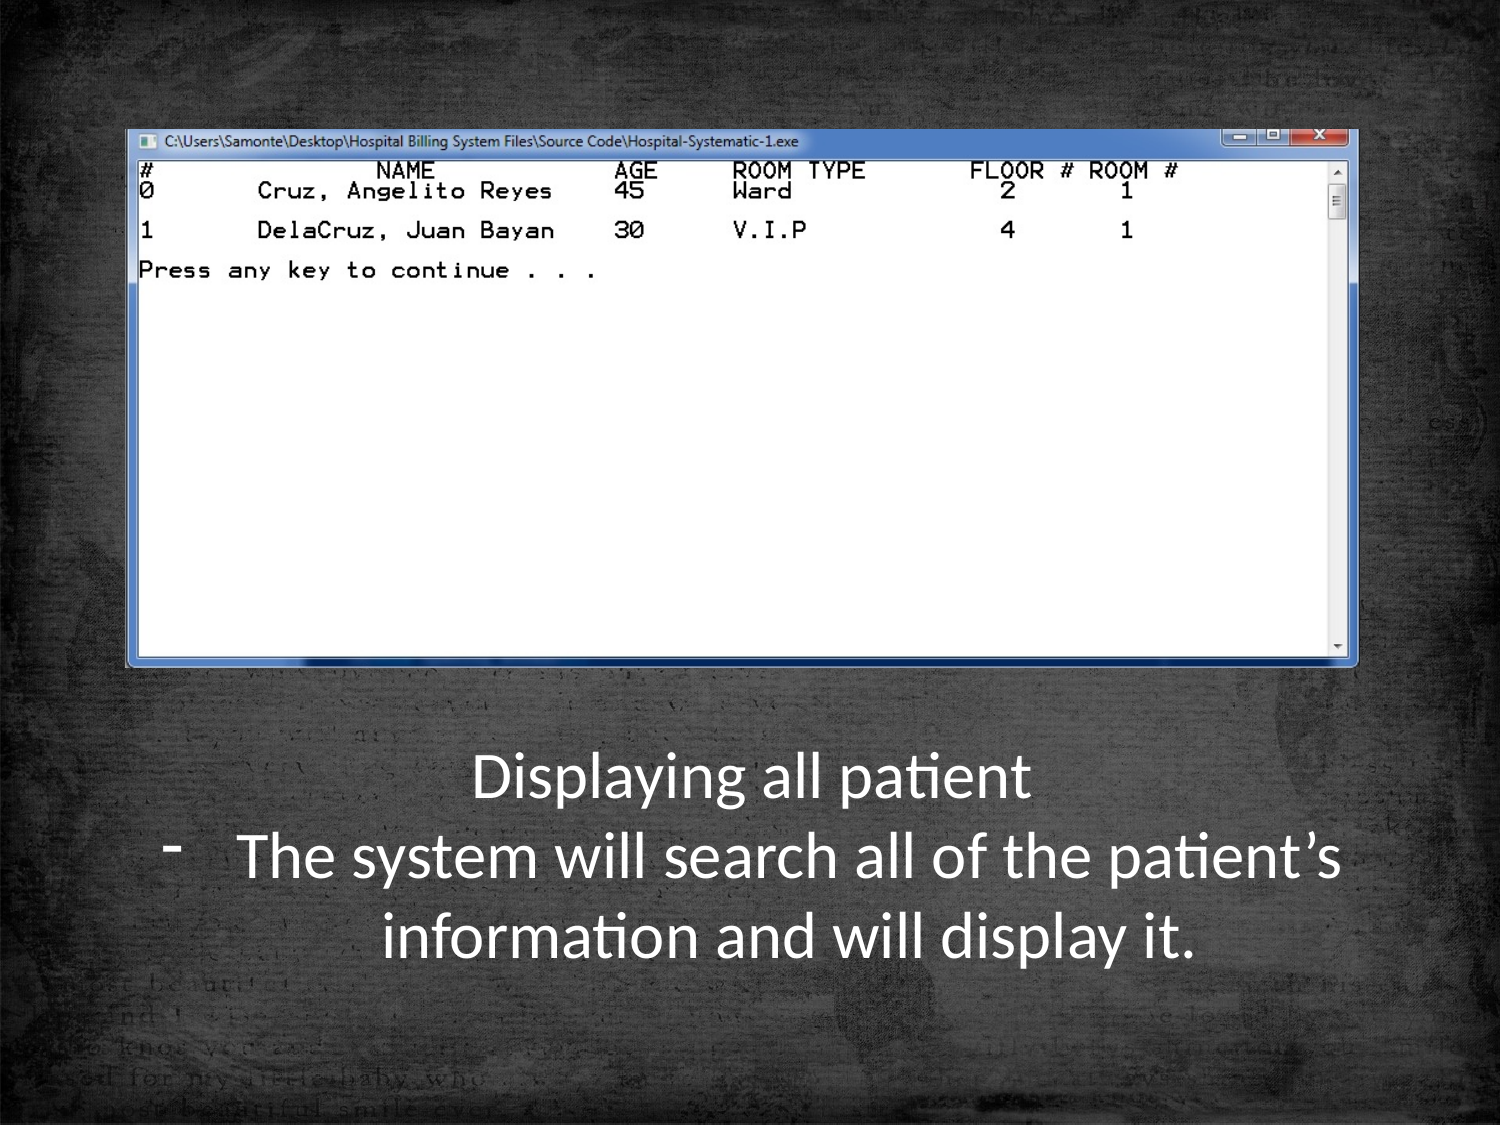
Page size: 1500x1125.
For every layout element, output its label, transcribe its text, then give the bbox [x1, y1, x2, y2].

text_box Displaying all patient The system will search all of the patient’s information and will display it. [83, 724, 1421, 980]
picture [0, 0, 1500, 1125]
